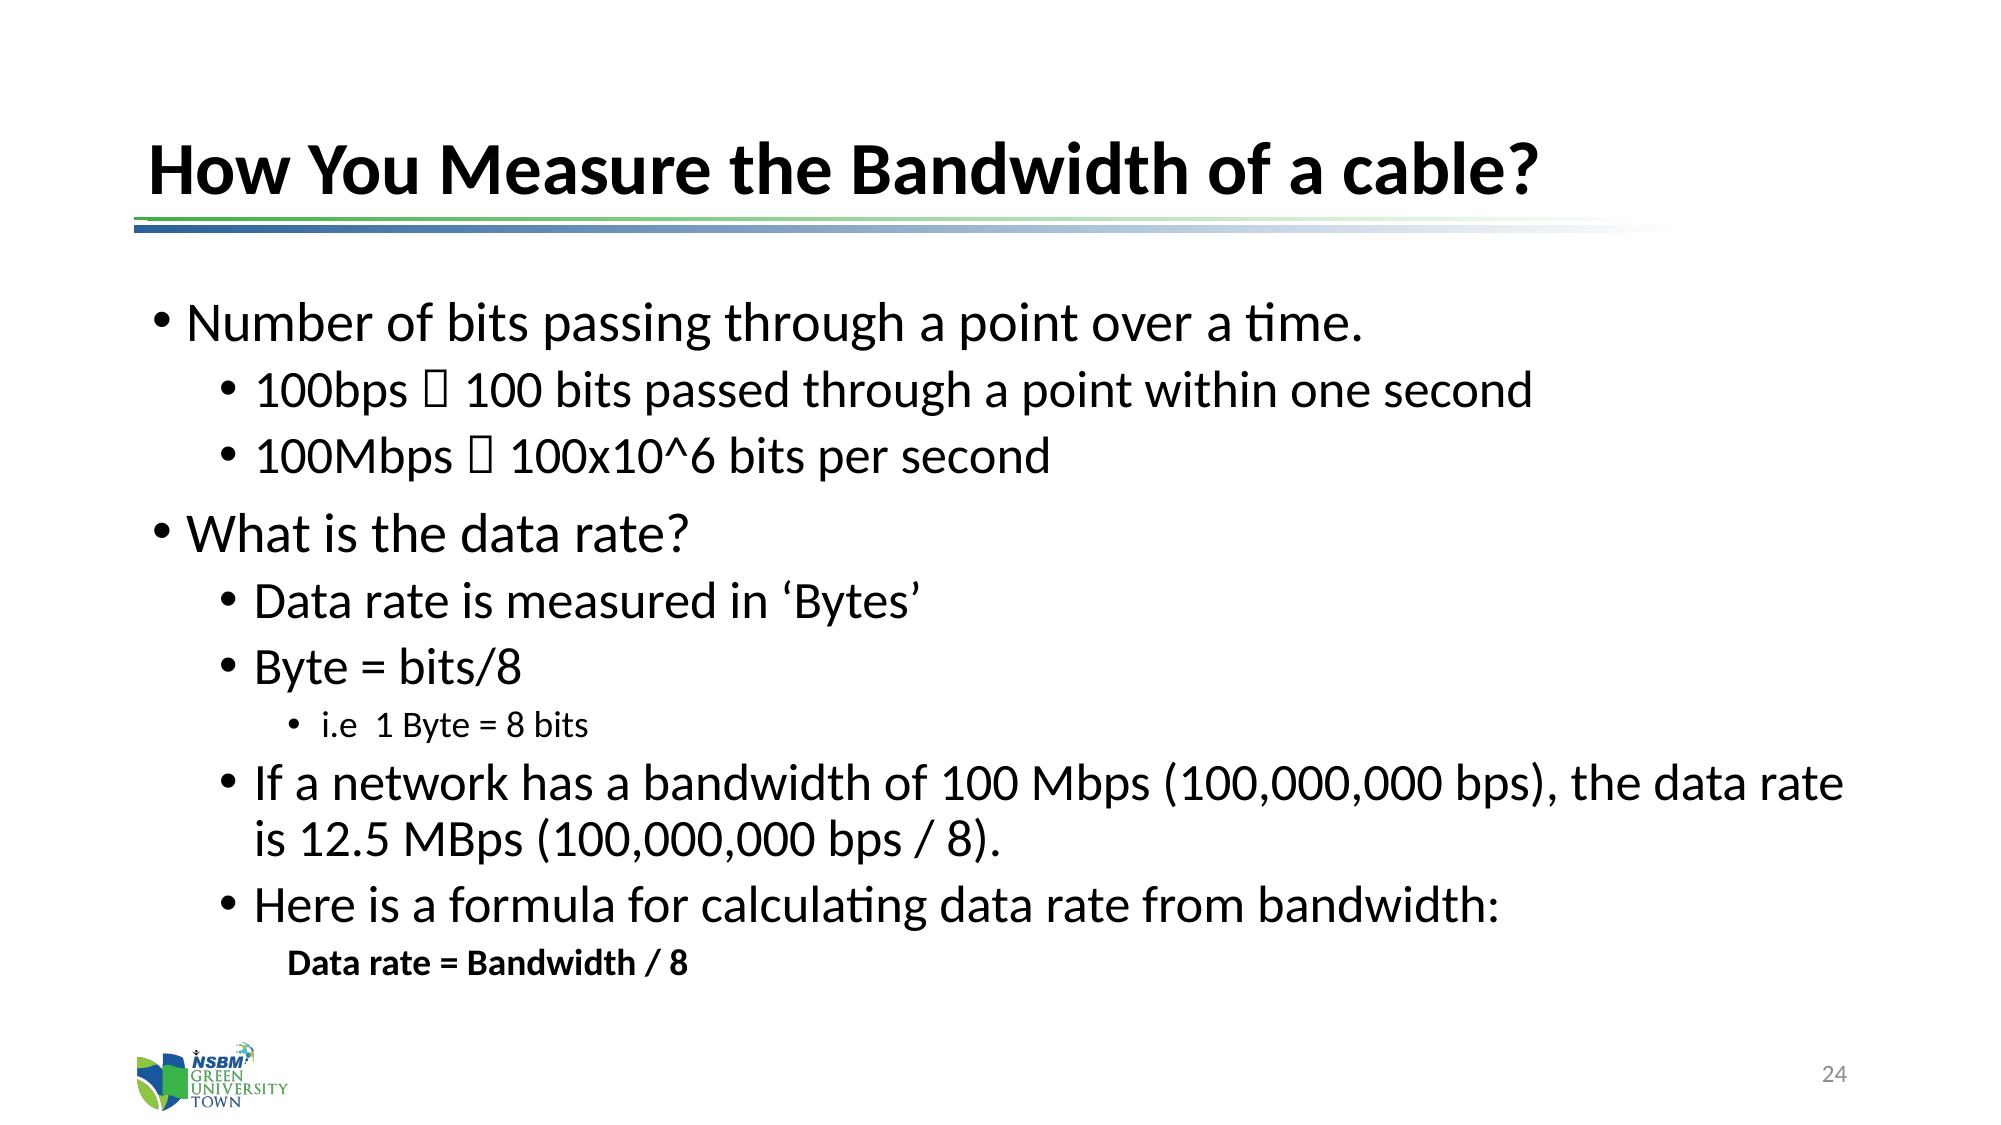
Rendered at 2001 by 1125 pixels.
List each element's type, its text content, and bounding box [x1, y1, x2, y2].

title How You Measure the Bandwidth of a cable? [133, 85, 1859, 256]
slide_number 24 [1412, 1042, 1863, 1103]
list Number of bits passing through a point over a time. 100bps  100 bits passed through a point within one second 100Mbps  100x10^6 bits per second What is the data rate? Data rate is measured in ‘Bytes’ Byte = bits/8 i.e 1 Byte = 8 bits If a network has a bandwidth of 100 Mbps (100,000,000 bps), the data rate is 12.5 MBps (100,000,000 bps / 8). Here is a formula for calculating data rate from bandwidth: Data rate = Bandwidth / 8 [137, 285, 1863, 999]
picture [137, 1042, 288, 1111]
